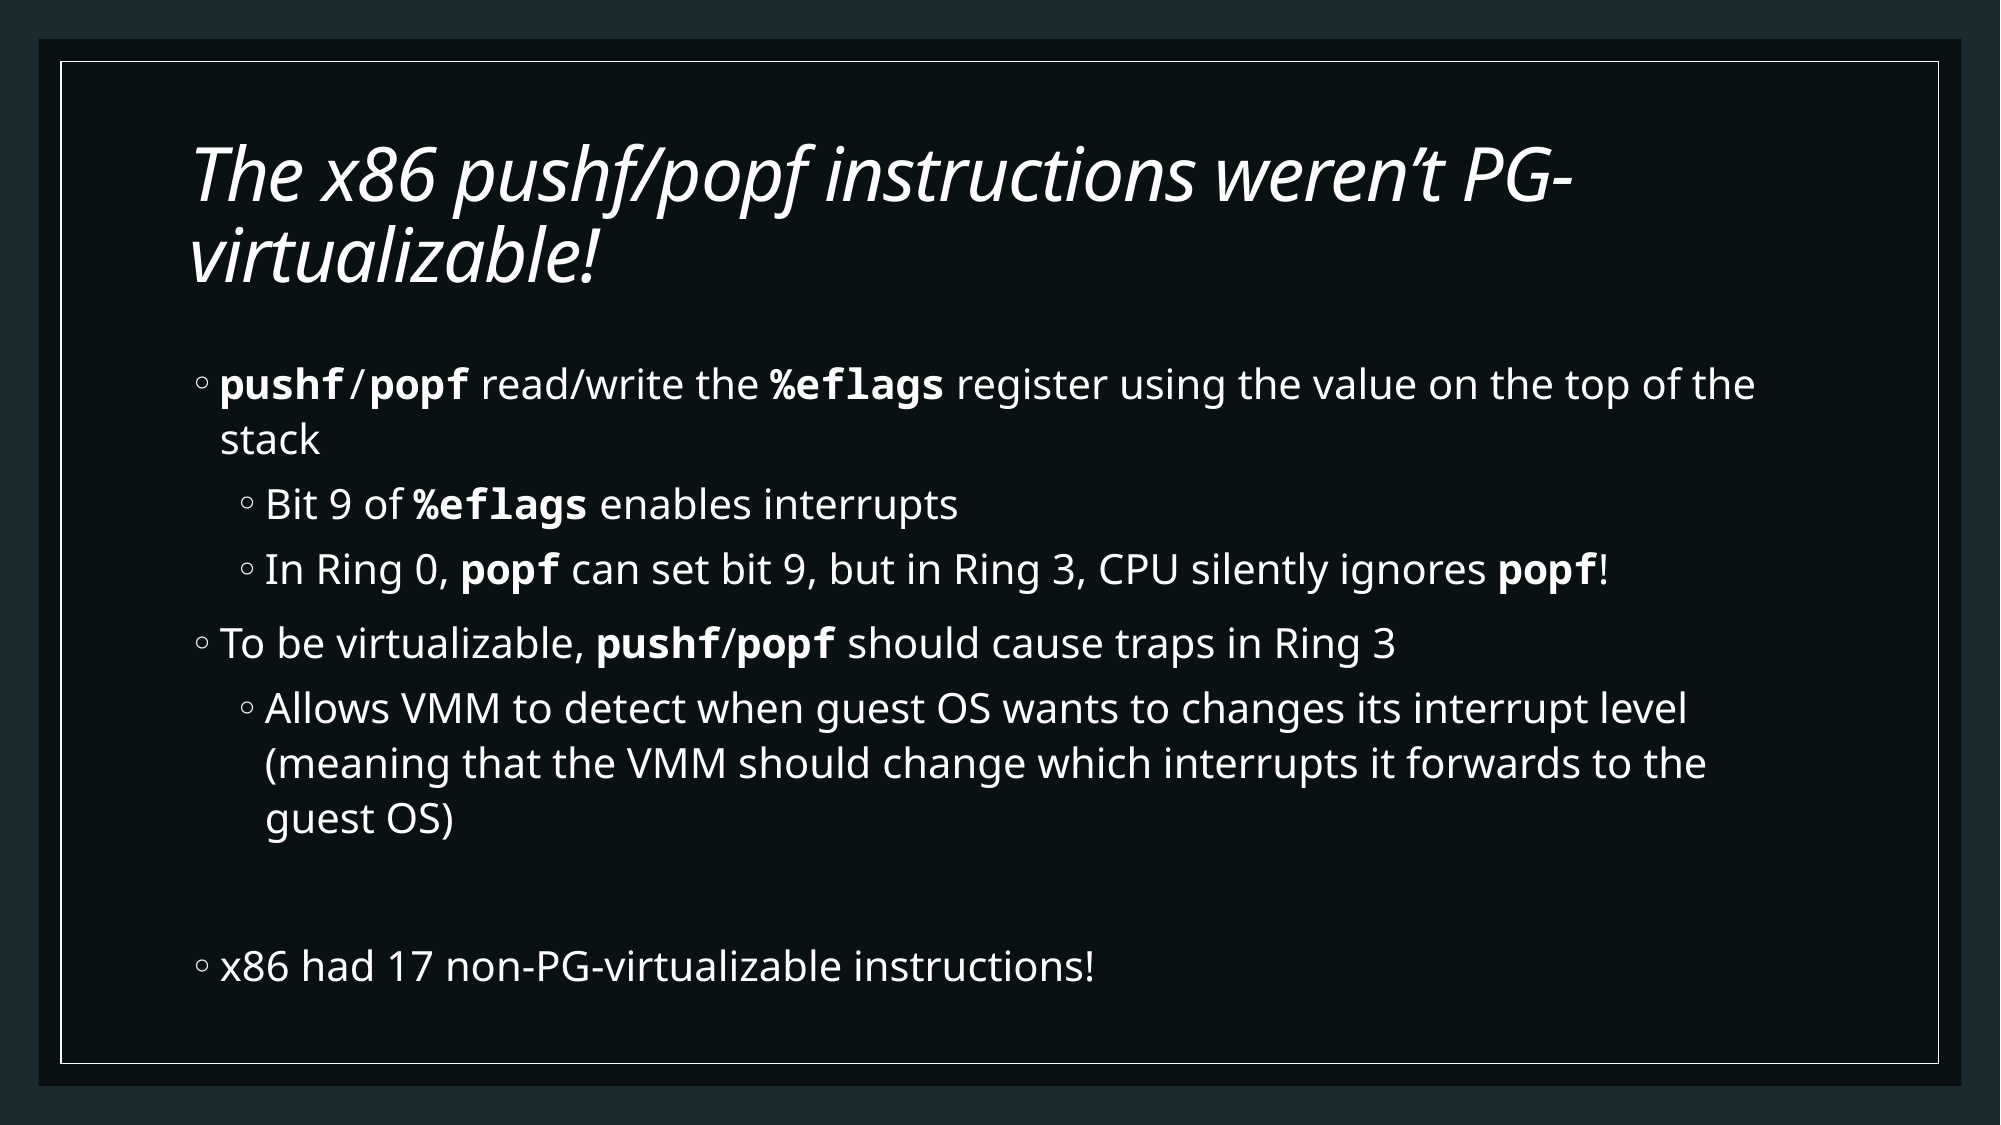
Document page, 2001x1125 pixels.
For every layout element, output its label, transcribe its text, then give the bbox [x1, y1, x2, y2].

list pushf/popf read/write the %eflags register using the value on the top of the stack Bit 9 of %eflags enables interrupts In Ring 0, popf can set bit 9, but in Ring 3, CPU silently ignores popf! To be virtualizable, pushf/popf should cause traps in Ring 3 Allows VMM to detect when guest OS wants to changes its interrupt level (meaning that the VMM should change which interrupts it forwards to the guest OS) x86 had 17 non-PG-virtualizable instructions! [174, 345, 1825, 977]
title The x86 pushf/popf instructions weren’t PG-virtualizable! [174, 105, 1825, 331]
